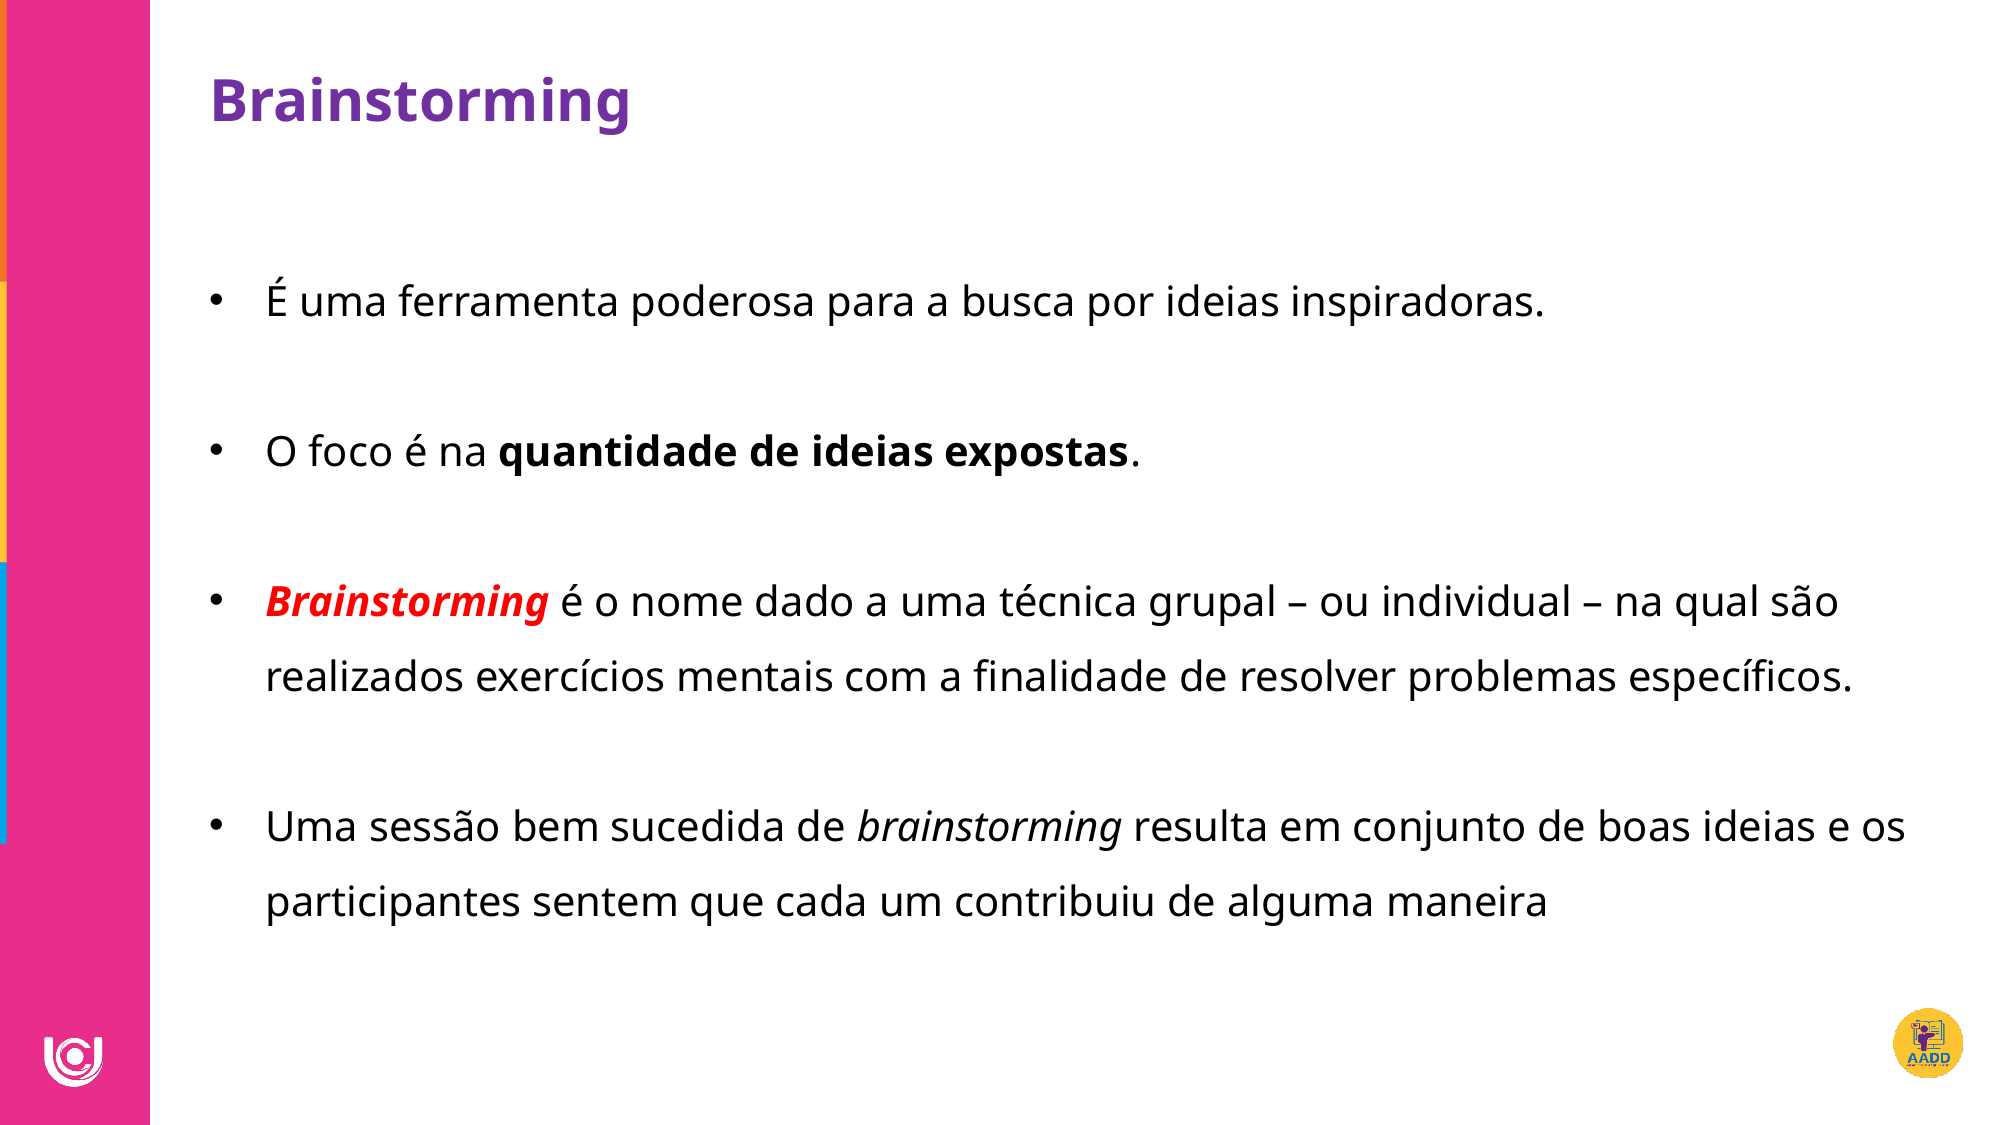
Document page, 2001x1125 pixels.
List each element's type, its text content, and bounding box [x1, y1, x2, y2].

picture [1893, 1008, 1963, 1078]
text_box É uma ferramenta poderosa para a busca por ideias inspiradoras. O foco é na quantidade de ideias expostas. Brainstorming é o nome dado a uma técnica grupal – ou individual – na qual são realizados exercícios mentais com a finalidade de resolver problemas específicos. Uma sessão bem sucedida de brainstorming resulta em conjunto de boas ideias e os participantes sentem que cada um contribuiu de alguma maneira [194, 242, 1970, 932]
picture [44, 1037, 106, 1088]
